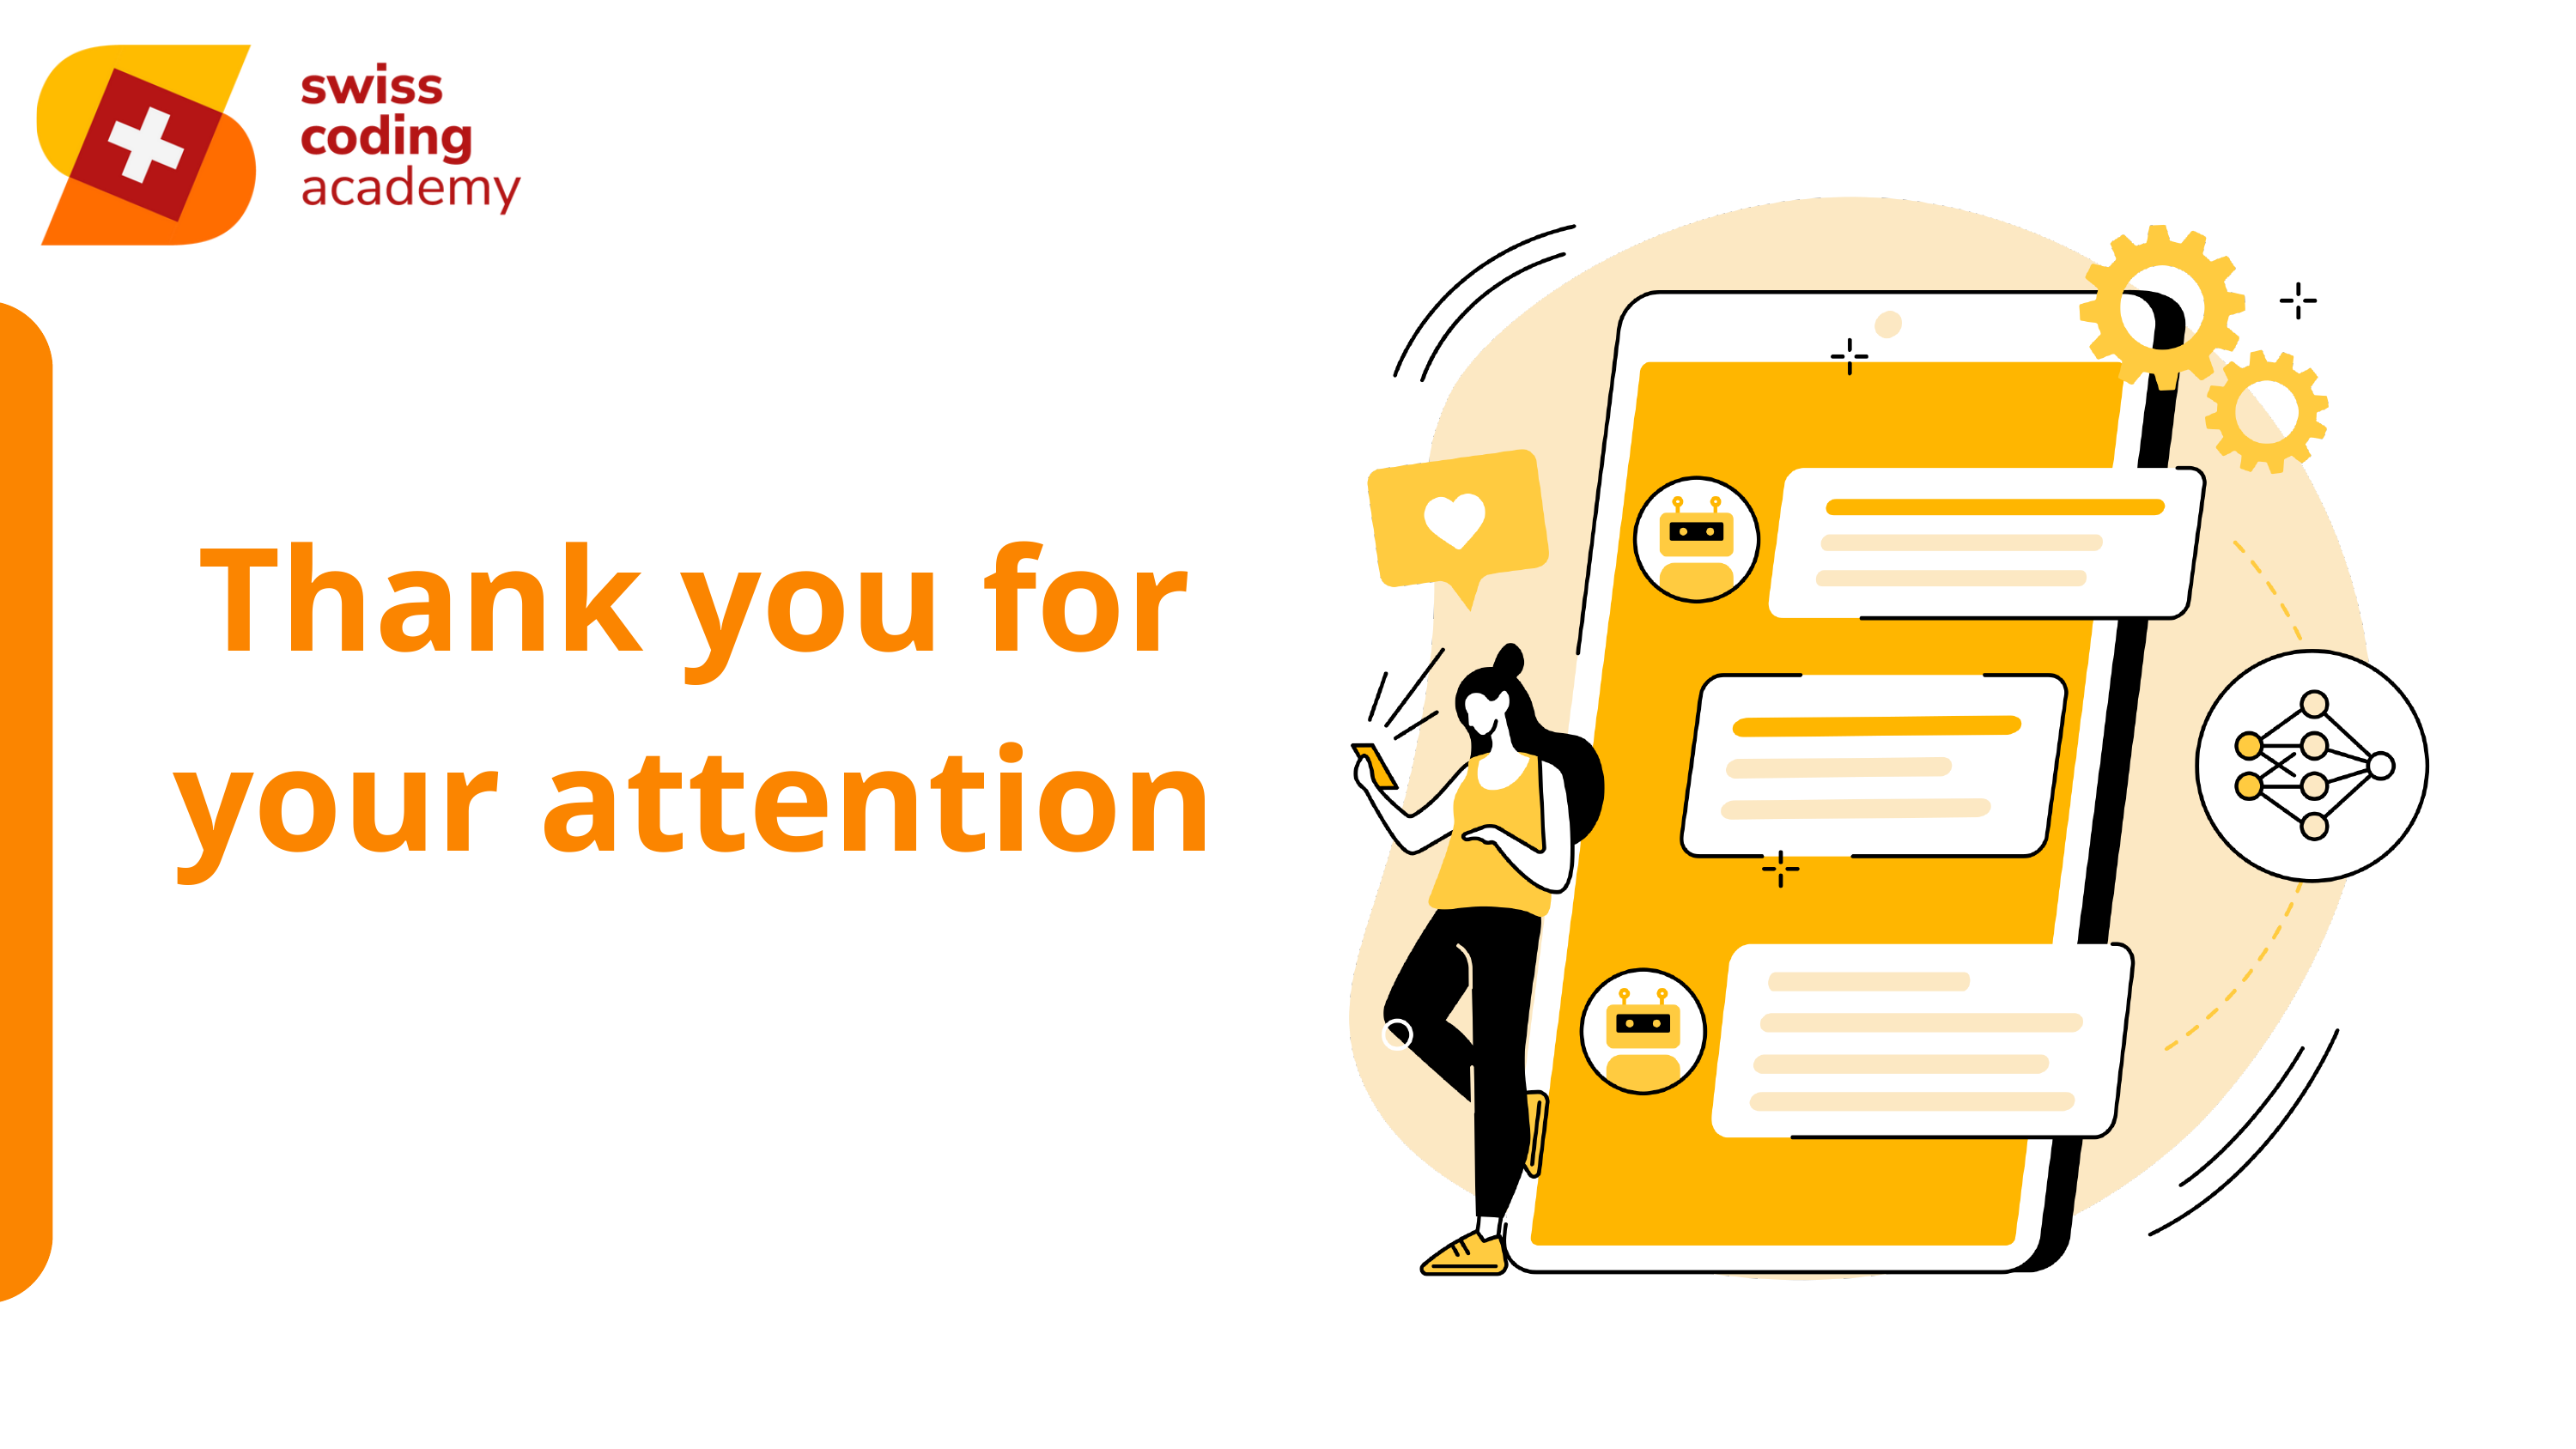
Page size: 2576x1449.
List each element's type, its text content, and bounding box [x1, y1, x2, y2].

text_box Thank you for your attention [58, 479, 1337, 881]
text_box [1322, 178, 2432, 1328]
text_box [36, 45, 521, 246]
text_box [0, 300, 53, 1304]
